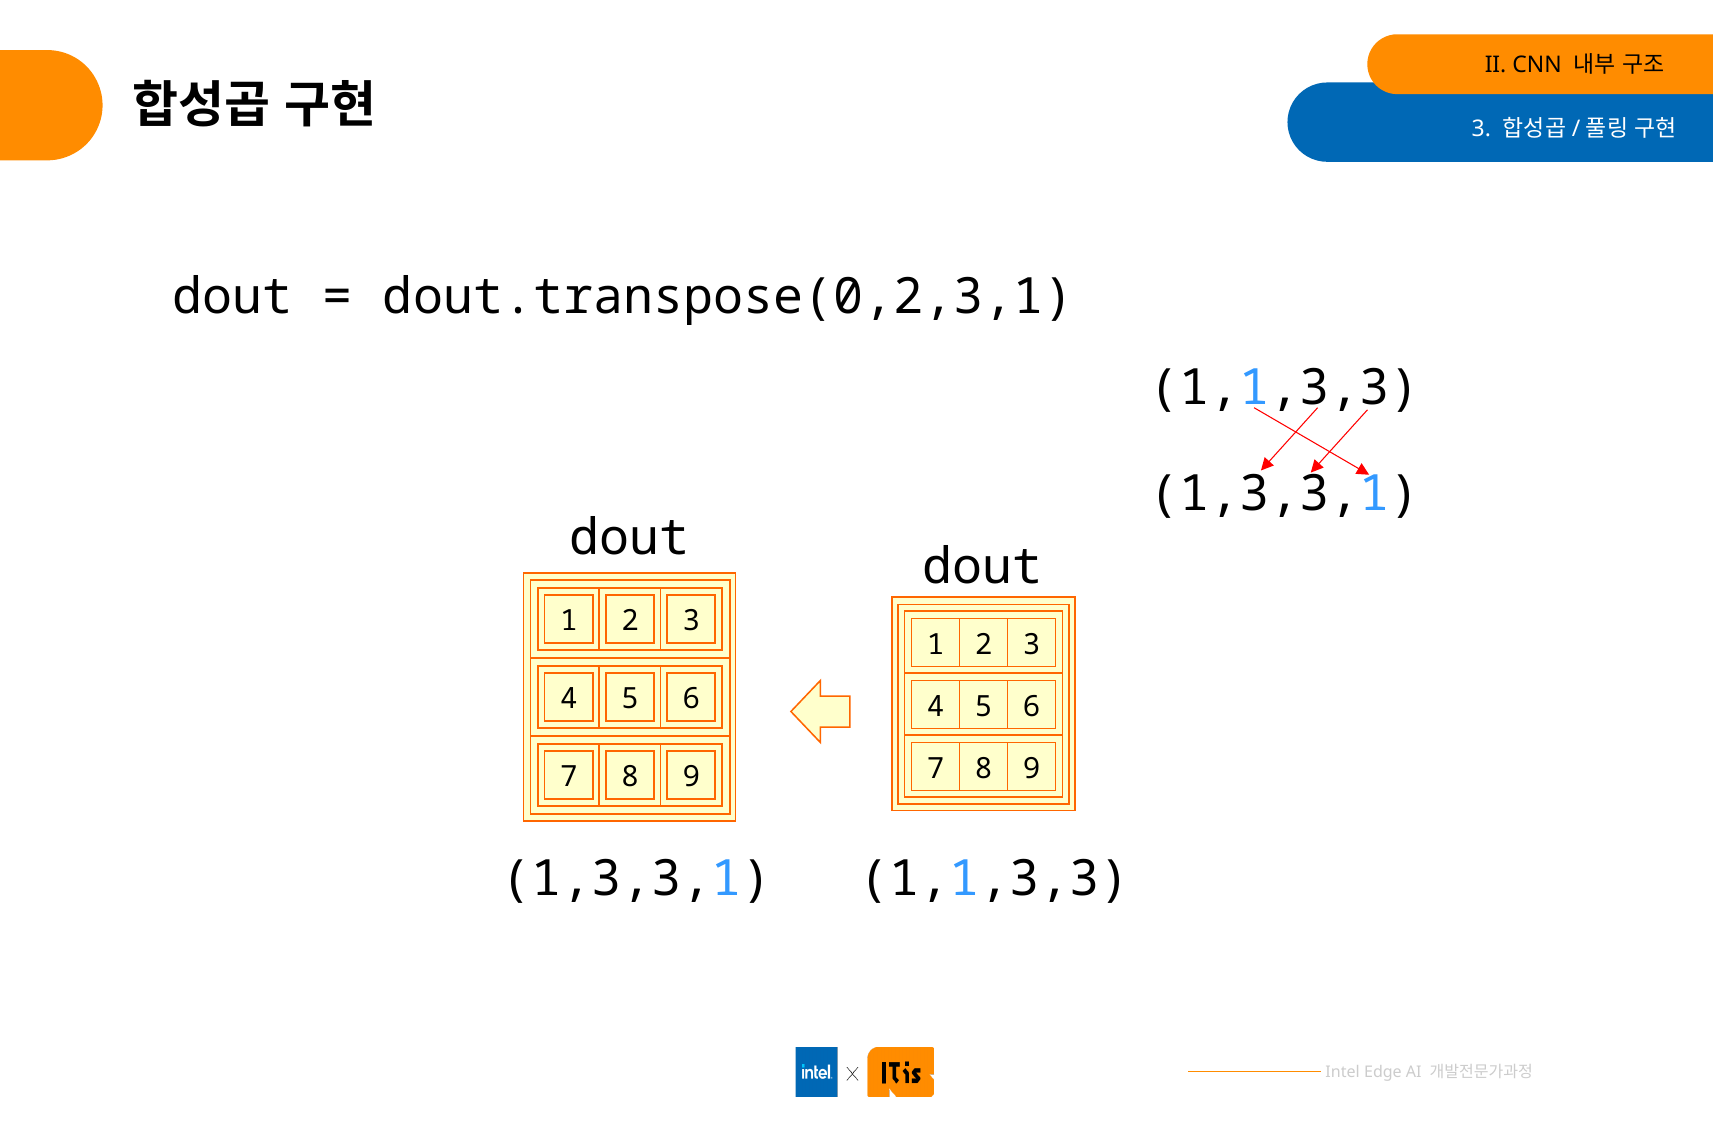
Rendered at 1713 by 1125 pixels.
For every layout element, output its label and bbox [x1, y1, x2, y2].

text_box [1444, 106, 1693, 149]
text_box [789, 677, 851, 746]
text_box [1134, 347, 1434, 528]
text_box [845, 838, 1145, 913]
text_box [11, 13, 778, 80]
title [117, 51, 1167, 162]
text_box [522, 497, 737, 822]
text_box [1456, 42, 1680, 85]
text_box [891, 525, 1076, 812]
text_box [486, 838, 786, 913]
text_box [158, 256, 1088, 332]
